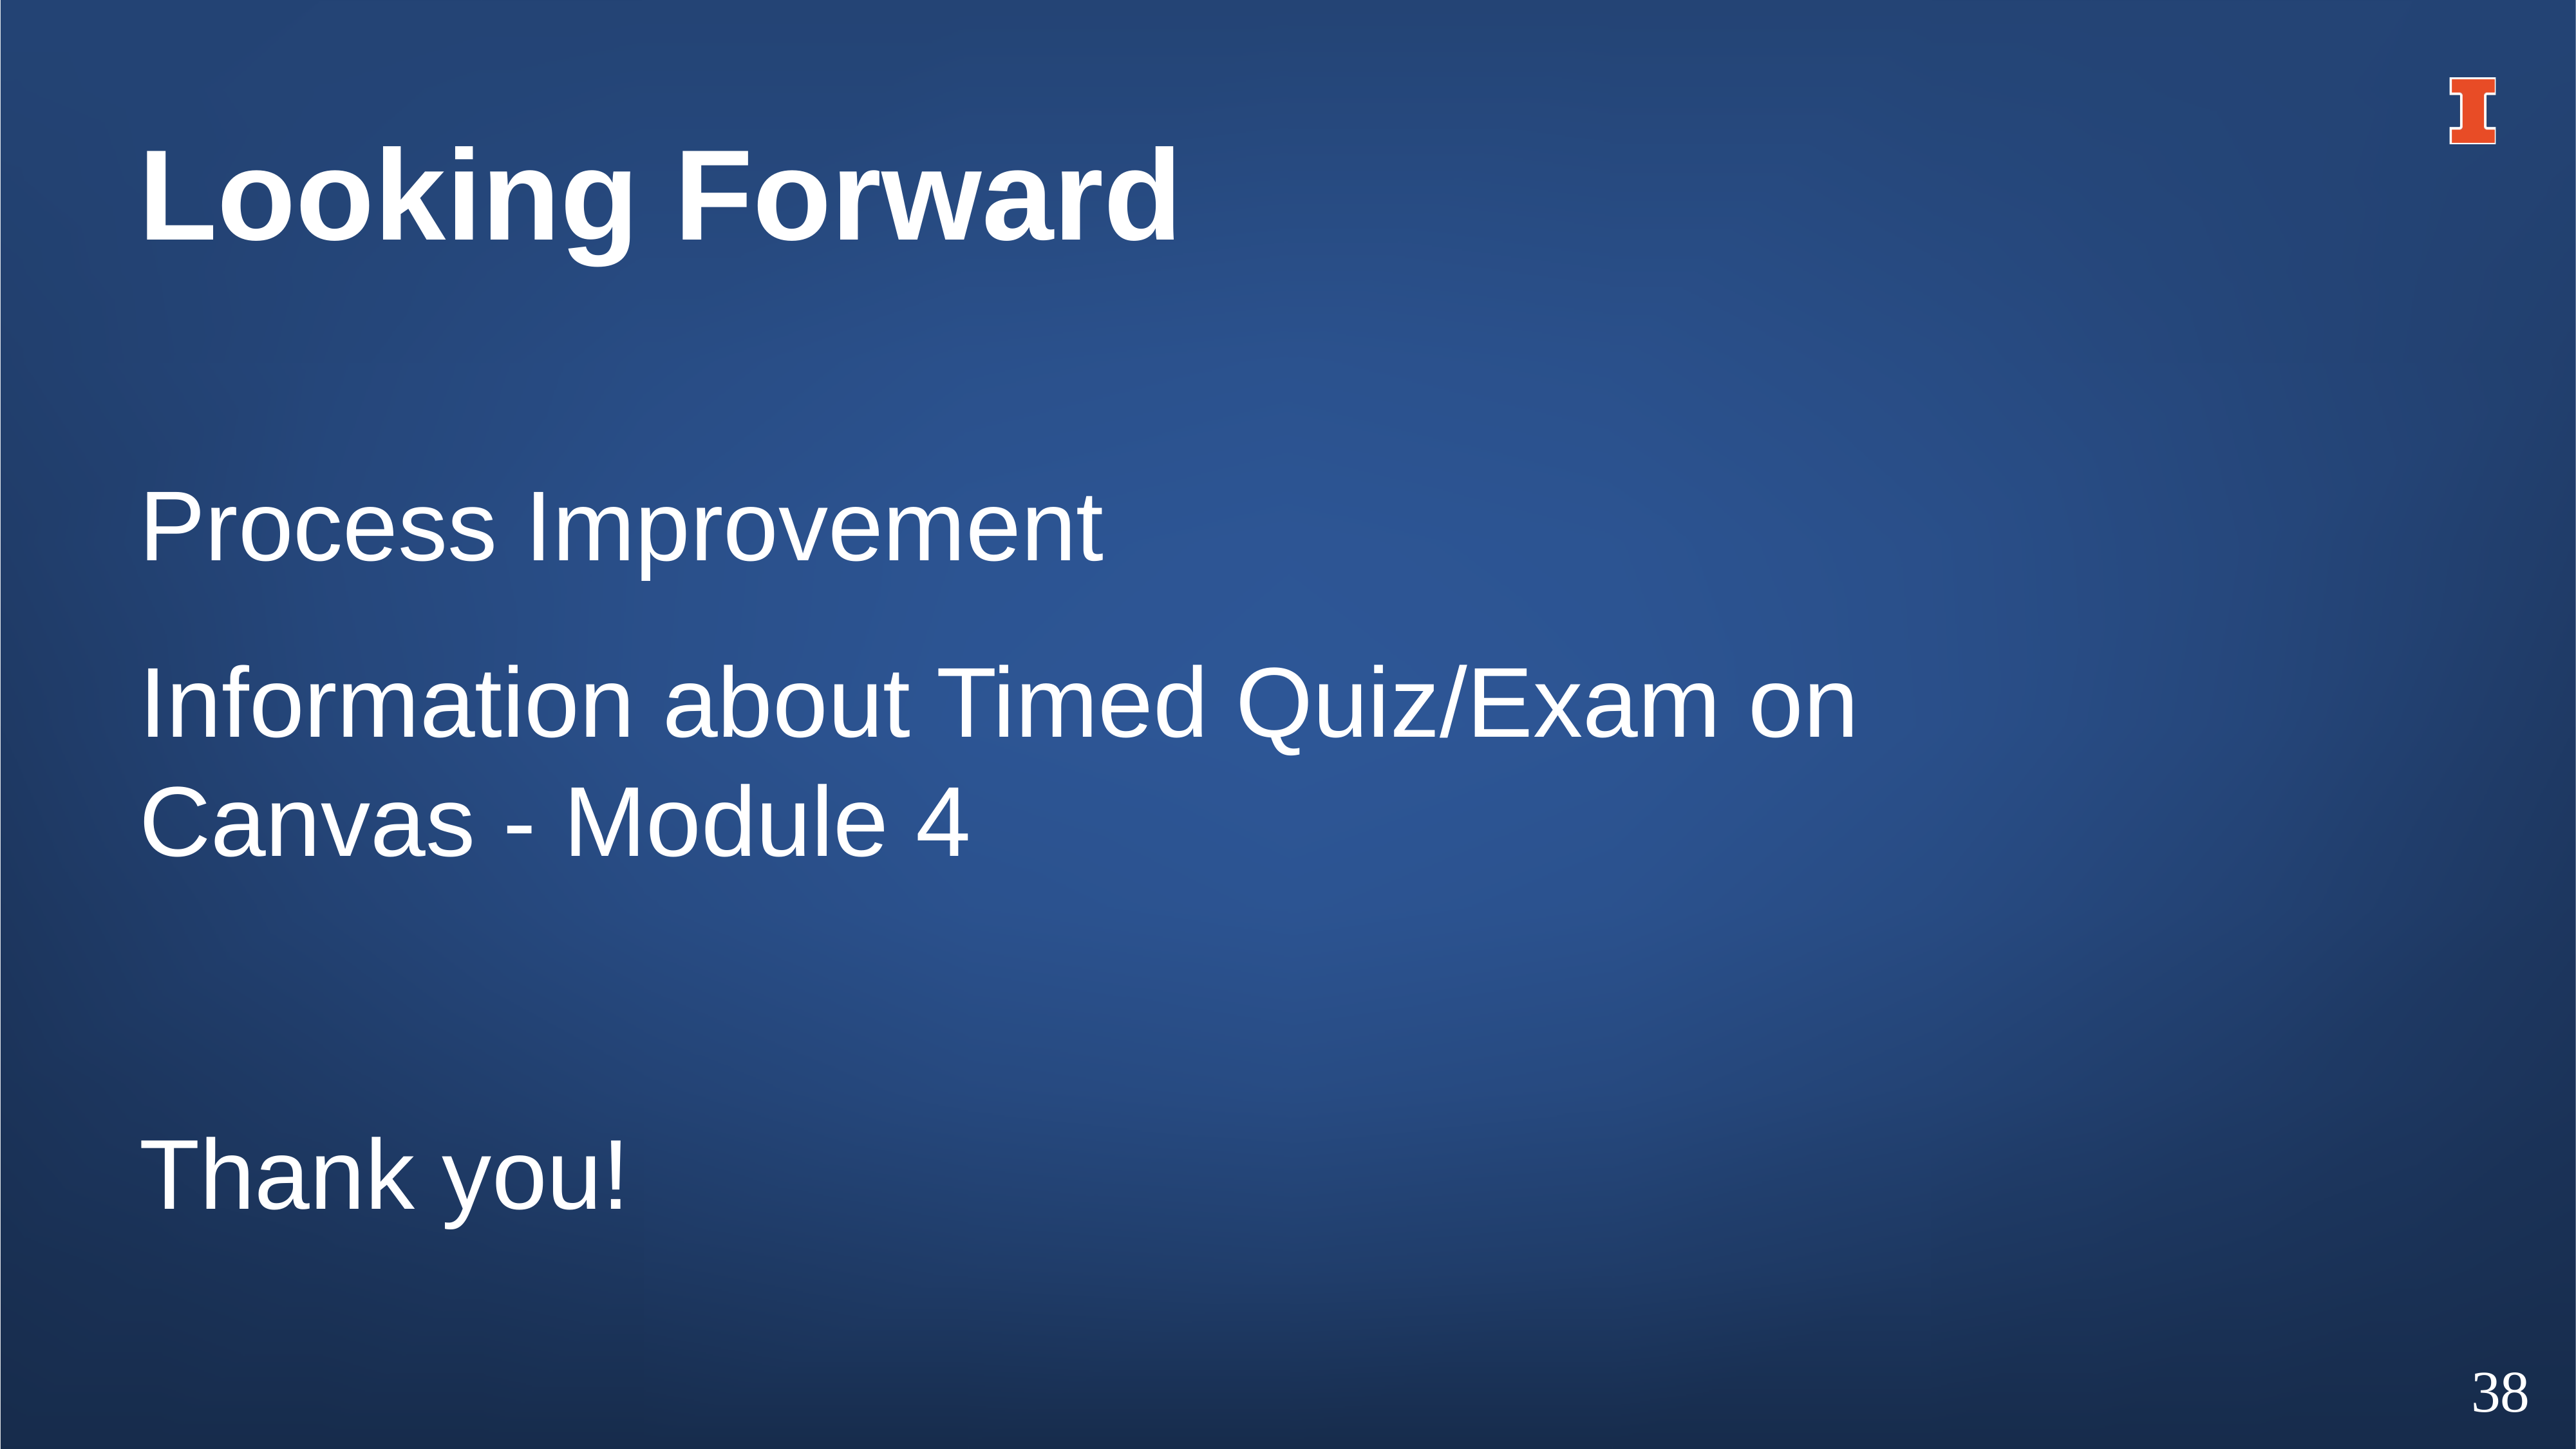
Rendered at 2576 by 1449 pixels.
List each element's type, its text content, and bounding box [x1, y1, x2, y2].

picture [0, 0, 2576, 1449]
title Looking Forward [129, 106, 2228, 299]
list Process Improvement Information about Timed Quiz/Exam on Canvas - Module 4 Thank you! [129, 337, 2091, 1352]
